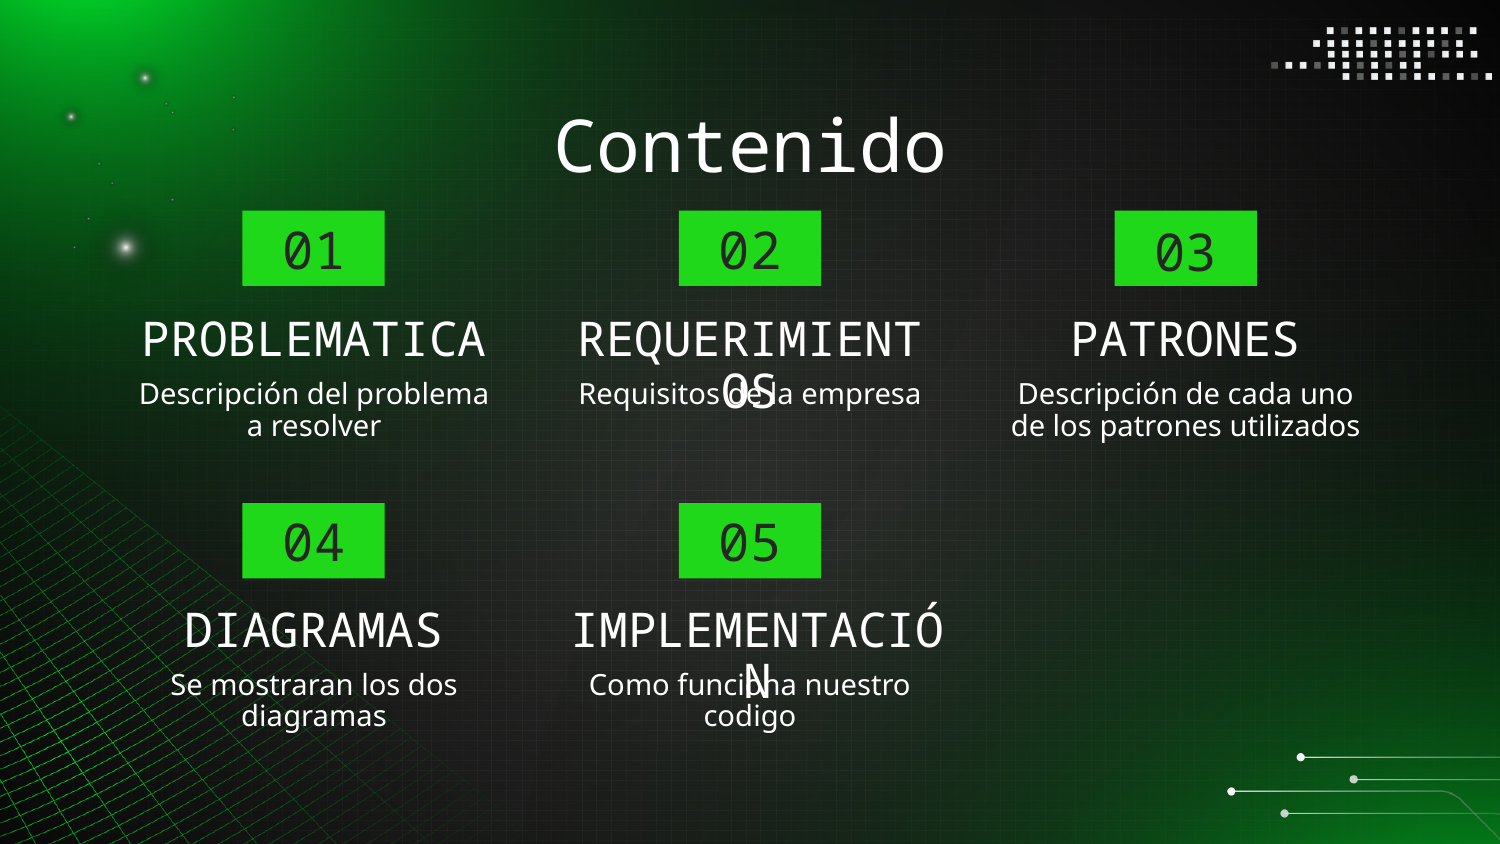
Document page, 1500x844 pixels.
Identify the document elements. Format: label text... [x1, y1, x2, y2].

list 01 [266, 216, 378, 282]
list 03 [1122, 219, 1249, 284]
text_box [266, 209, 386, 287]
text_box [241, 502, 386, 579]
list Requisitos de la empresa [554, 373, 946, 437]
list PATRONES [990, 308, 1382, 373]
picture [0, 0, 1500, 844]
list Descripción del problema a resolver [118, 373, 510, 437]
list REQUERIMIENTOS [554, 308, 946, 373]
title Contenido [283, 90, 1382, 208]
list DIAGRAMAS [118, 598, 510, 663]
text_box [1114, 209, 1258, 287]
list IMPLEMENTACIÓN [554, 598, 961, 663]
list 02 [691, 216, 809, 282]
list Como funciona nuestro codigo [554, 663, 946, 727]
list 05 [691, 508, 809, 574]
list Se mostraran los dos diagramas [118, 663, 510, 727]
list Descripción de cada uno de los patrones utilizados [990, 373, 1382, 437]
list PROBLEMATICA [118, 308, 510, 373]
list 04 [251, 508, 378, 574]
text_box [678, 502, 822, 579]
text_box [678, 209, 822, 287]
